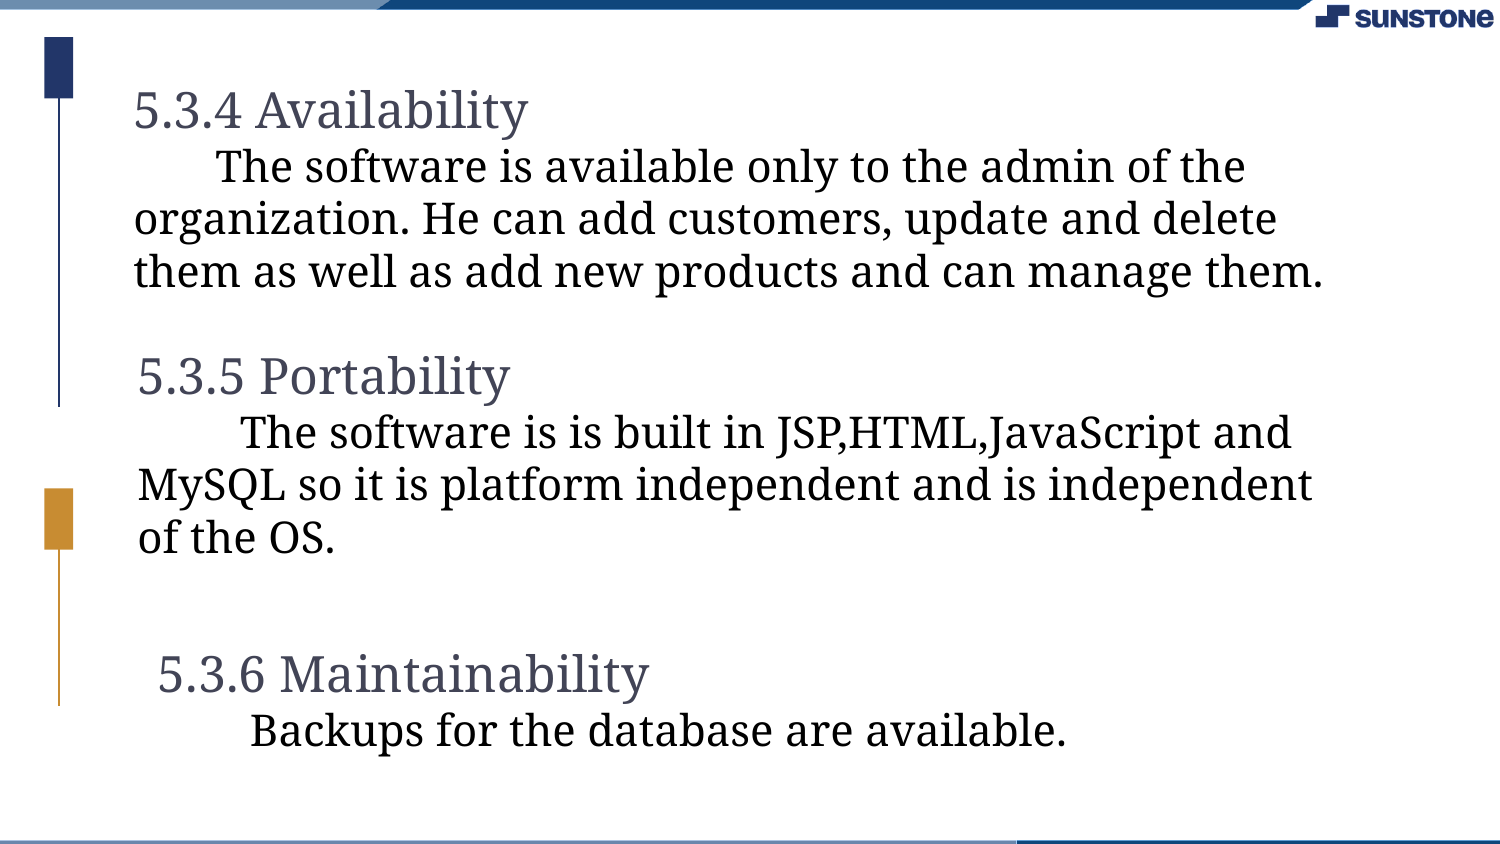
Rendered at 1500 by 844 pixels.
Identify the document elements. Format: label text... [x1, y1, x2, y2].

picture [0, 0, 1500, 844]
text_box 5.3.5 Portability The software is is built in JSP,HTML,JavaScript and MySQL so it is platform independent and is independent of the OS. [122, 329, 1365, 578]
text_box 5.3.6 Maintainability Backups for the database are available. [142, 532, 1315, 771]
text_box 5.3.4 Availability The software is available only to the admin of the organization. He can add customers, update and delete them as well as add new products and can manage them. [118, 63, 1369, 312]
